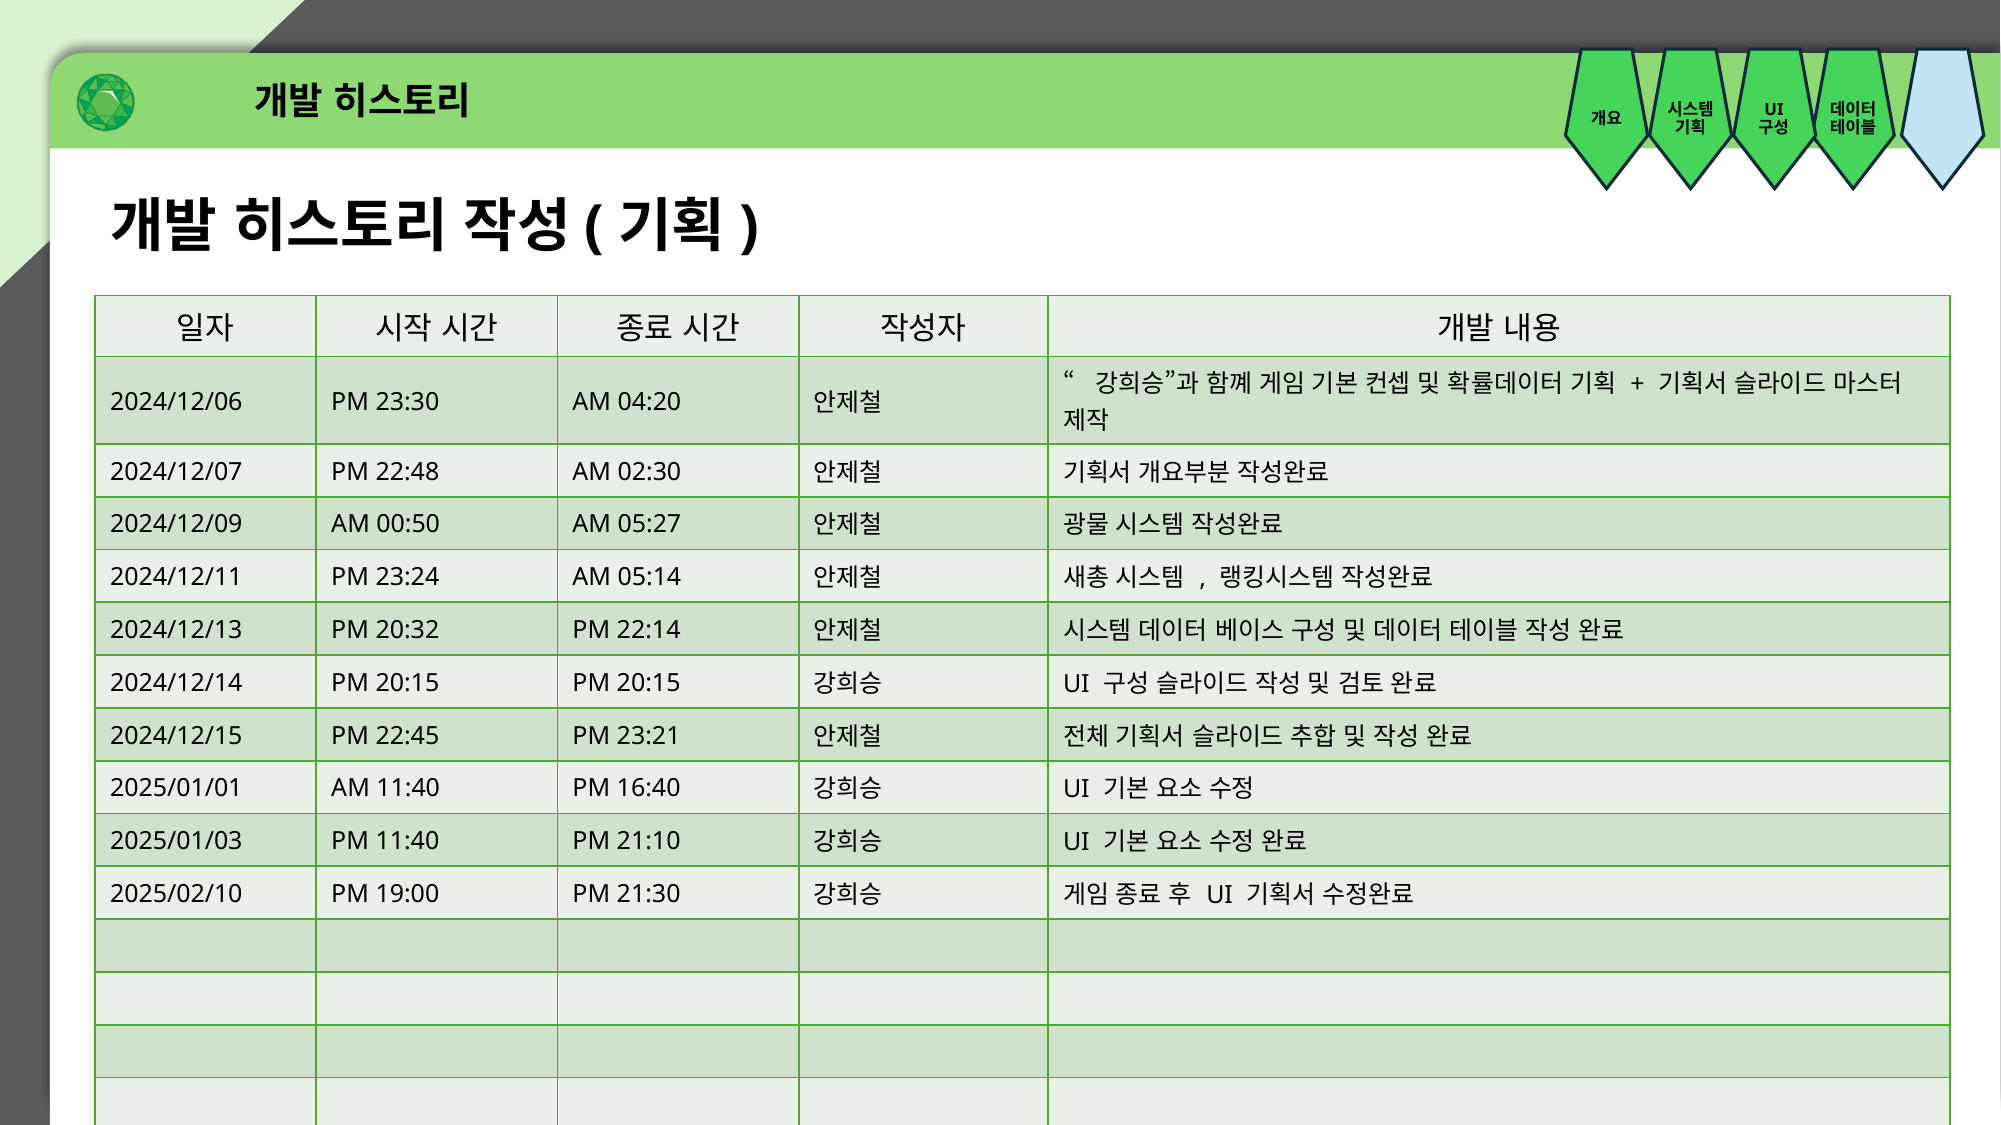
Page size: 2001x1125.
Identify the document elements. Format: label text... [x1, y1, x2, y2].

table_cell 강희승 [800, 656, 1047, 707]
table_cell PM 21:10 [558, 814, 798, 865]
table_cell [317, 1078, 557, 1125]
table_cell 시스템 데이터 베이스 구성 및 데이터 테이블 작성 완료 [1049, 603, 1949, 654]
table_cell [800, 973, 1047, 1024]
table_cell 새총 시스템 , 랭킹시스템 작성완료 [1049, 550, 1949, 601]
table_header 작성자 [800, 296, 1047, 356]
list 시스템기획 [1647, 74, 1735, 164]
table_cell [96, 973, 315, 1024]
table_cell [96, 1026, 315, 1077]
table_cell 2024/12/07 [96, 445, 315, 496]
table_cell PM 21:30 [558, 867, 798, 918]
table_cell 게임 종료 후 UI 기획서 수정완료 [1049, 867, 1949, 918]
table_cell PM 11:40 [317, 814, 557, 865]
table_cell AM 11:40 [317, 762, 557, 813]
table_cell 강희승 [800, 814, 1047, 865]
table_cell 2024/12/15 [96, 709, 315, 760]
table_cell PM 22:45 [317, 709, 557, 760]
table_cell PM 20:15 [317, 656, 557, 707]
table_header 종료 시간 [558, 296, 798, 356]
list 개발 히스토리 작성(기획) [95, 188, 806, 271]
table_cell PM 23:24 [317, 550, 557, 601]
table_cell 2024/12/13 [96, 603, 315, 654]
table_cell 안제철 [800, 357, 1047, 443]
table_cell [558, 920, 798, 971]
table_cell UI 기본 요소 수정 [1049, 762, 1949, 813]
table_cell 2024/12/09 [96, 498, 315, 549]
table_cell 강희승 [800, 867, 1047, 918]
table_cell [1049, 920, 1949, 971]
table_cell AM 02:30 [558, 445, 798, 496]
table_cell 강희승 [800, 762, 1047, 813]
table_cell 2025/01/03 [96, 814, 315, 865]
table_cell 2024/12/11 [96, 550, 315, 601]
table_cell 2024/12/14 [96, 656, 315, 707]
table_cell PM 20:32 [317, 603, 557, 654]
table_cell 전체 기획서 슬라이드 추합 및 작성 완료 [1049, 709, 1949, 760]
table_cell PM 16:40 [558, 762, 798, 813]
list 개발 히스토리 [57, 58, 669, 147]
table_cell [558, 973, 798, 1024]
table_cell 2025/01/01 [96, 762, 315, 813]
table_cell 2024/12/06 [96, 357, 315, 443]
table_cell PM 19:00 [317, 867, 557, 918]
table_cell 기획서 개요부분 작성완료 [1049, 445, 1949, 496]
table_header 일자 [96, 296, 315, 356]
table_cell PM 20:15 [558, 656, 798, 707]
table_cell 안제철 [800, 498, 1047, 549]
table_cell 안제철 [800, 603, 1047, 654]
table_cell [317, 1026, 557, 1077]
table_cell PM 22:48 [317, 445, 557, 496]
table_cell PM 22:14 [558, 603, 798, 654]
table_cell [96, 1078, 315, 1125]
table_cell [800, 920, 1047, 971]
table_cell AM 00:50 [317, 498, 557, 549]
table_cell [1049, 1026, 1949, 1077]
table_cell [800, 1026, 1047, 1077]
table_cell UI 기본 요소 수정 완료 [1049, 814, 1949, 865]
list 데이터테이블 [1809, 74, 1897, 164]
table_header 시작 시간 [317, 296, 557, 356]
table_cell [1049, 1078, 1949, 1125]
table_cell PM 23:30 [317, 357, 557, 443]
list UI 구성 [1738, 74, 1809, 164]
table_cell [1049, 973, 1949, 1024]
table_cell [558, 1026, 798, 1077]
table_cell 안제철 [800, 709, 1047, 760]
table_cell PM 23:21 [558, 709, 798, 760]
list 개요 [1571, 74, 1643, 164]
table_cell 안제철 [800, 445, 1047, 496]
table_cell [800, 1078, 1047, 1125]
table_cell 안제철 [800, 550, 1047, 601]
table_cell [317, 920, 557, 971]
table_cell [558, 1078, 798, 1125]
table_cell AM 05:14 [558, 550, 798, 601]
table_cell AM 05:27 [558, 498, 798, 549]
table_cell “강희승”과 함꼐 게임 기본 컨셉 및 확률데이터 기획 + 기획서 슬라이드 마스터 제작 [1049, 357, 1949, 443]
table_cell [96, 920, 315, 971]
table_cell AM 04:20 [558, 357, 798, 443]
table_cell [317, 973, 557, 1024]
table_cell 2025/02/10 [96, 867, 315, 918]
table_cell 광물 시스템 작성완료 [1049, 498, 1949, 549]
table_cell UI 구성 슬라이드 작성 및 검토 완료 [1049, 656, 1949, 707]
table_header 개발 내용 [1049, 296, 1949, 356]
